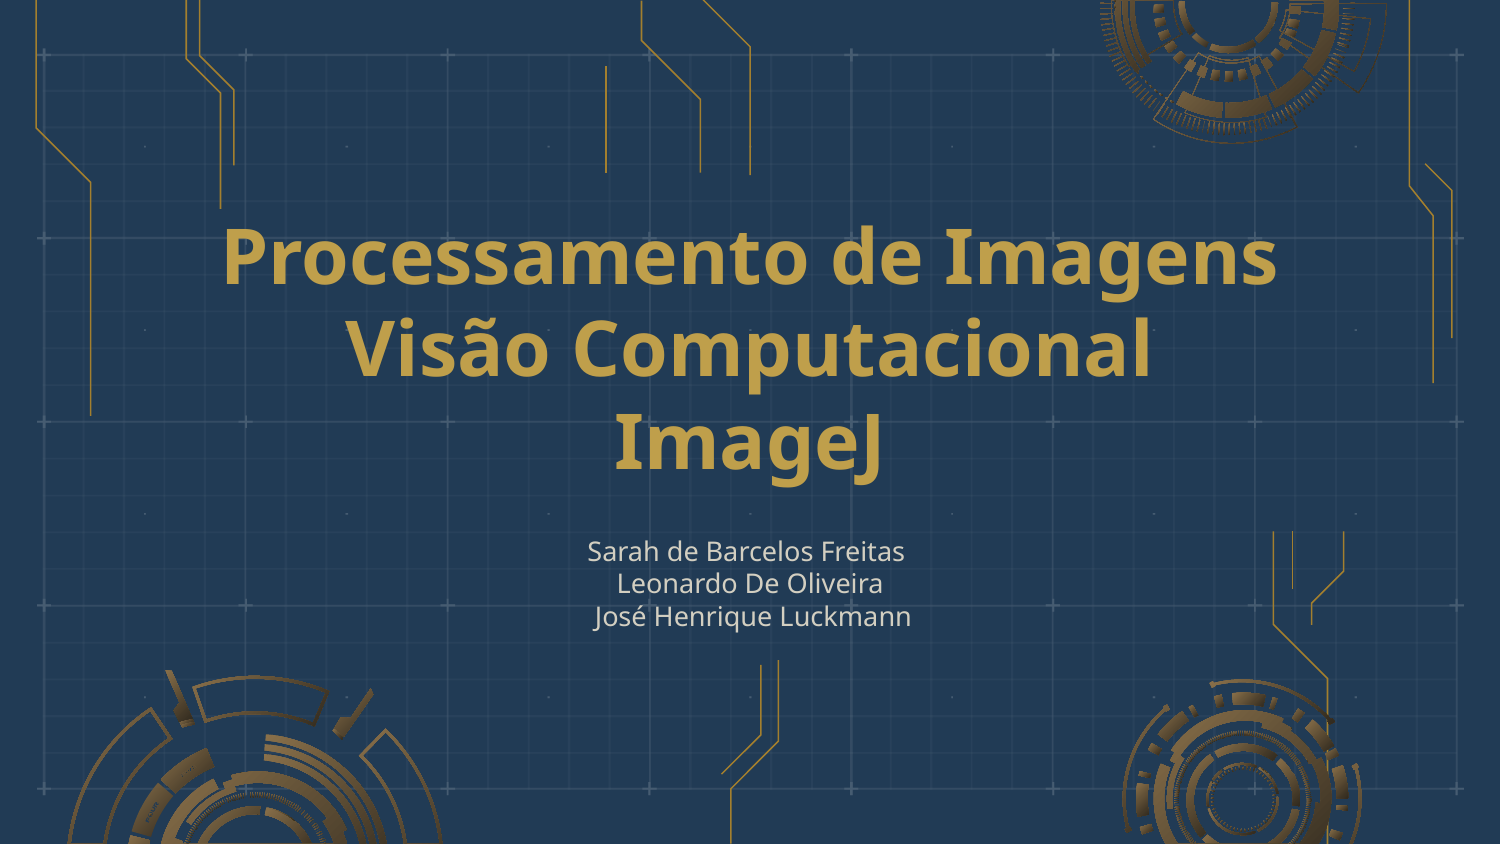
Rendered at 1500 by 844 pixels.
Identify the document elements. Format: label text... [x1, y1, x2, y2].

subtitle Sarah de Barcelos Freitas Leonardo De Oliveira José Henrique Luckmann [556, 519, 944, 644]
title Processamento de Imagens Visão Computacional ImageJ [118, 192, 1382, 494]
